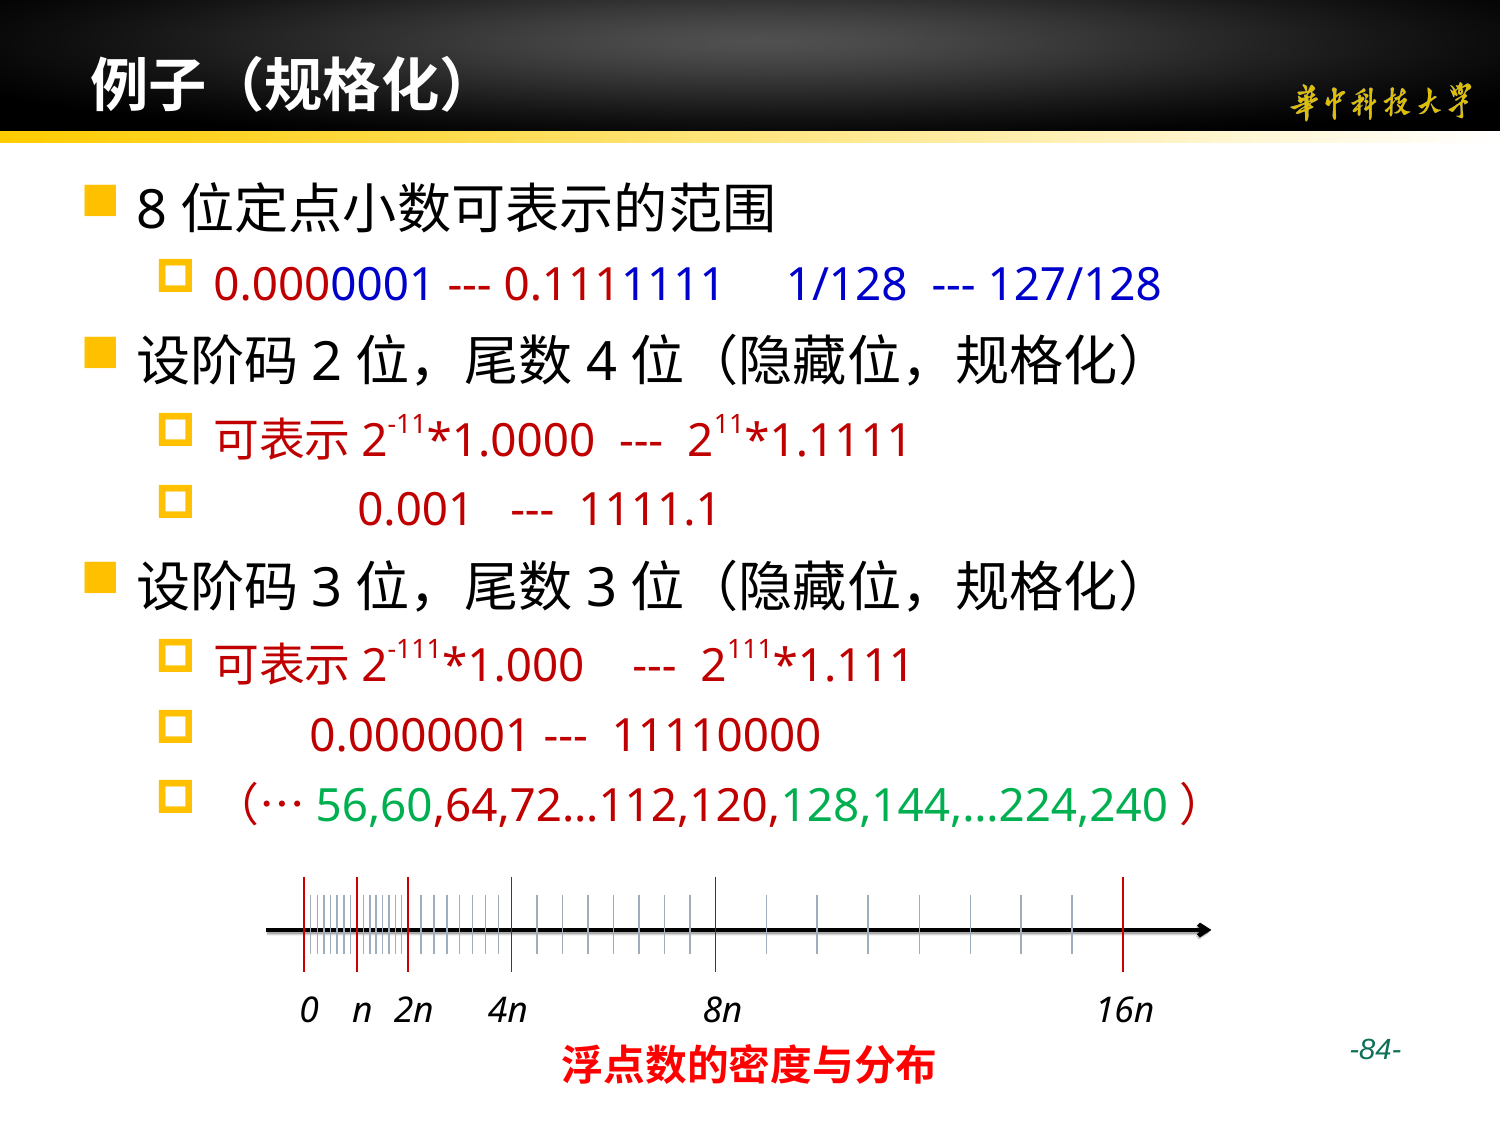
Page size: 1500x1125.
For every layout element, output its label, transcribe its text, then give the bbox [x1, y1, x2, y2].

picture [0, 0, 1500, 131]
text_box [266, 876, 1212, 1098]
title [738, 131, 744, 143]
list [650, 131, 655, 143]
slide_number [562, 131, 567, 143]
title 例子（规格化） [74, 34, 1426, 131]
list 8位定点小数可表示的范围 0.0000001 --- 0.1111111 1/128 --- 127/128 设阶码2位，尾数4位（隐藏位，规格化） 可表示2-11*1.0000 --- 211*1.1111 0.001 --- 1111.1 设阶码3位，尾数3位（隐藏位，规格化） 可表示2-111*1.000 --- 2111*1.111 0.0000001 --- 11110000 （…56,60,64,72…112,120,128,144,…224,240） [64, 160, 1414, 988]
slide_number -84- [1257, 1023, 1425, 1102]
